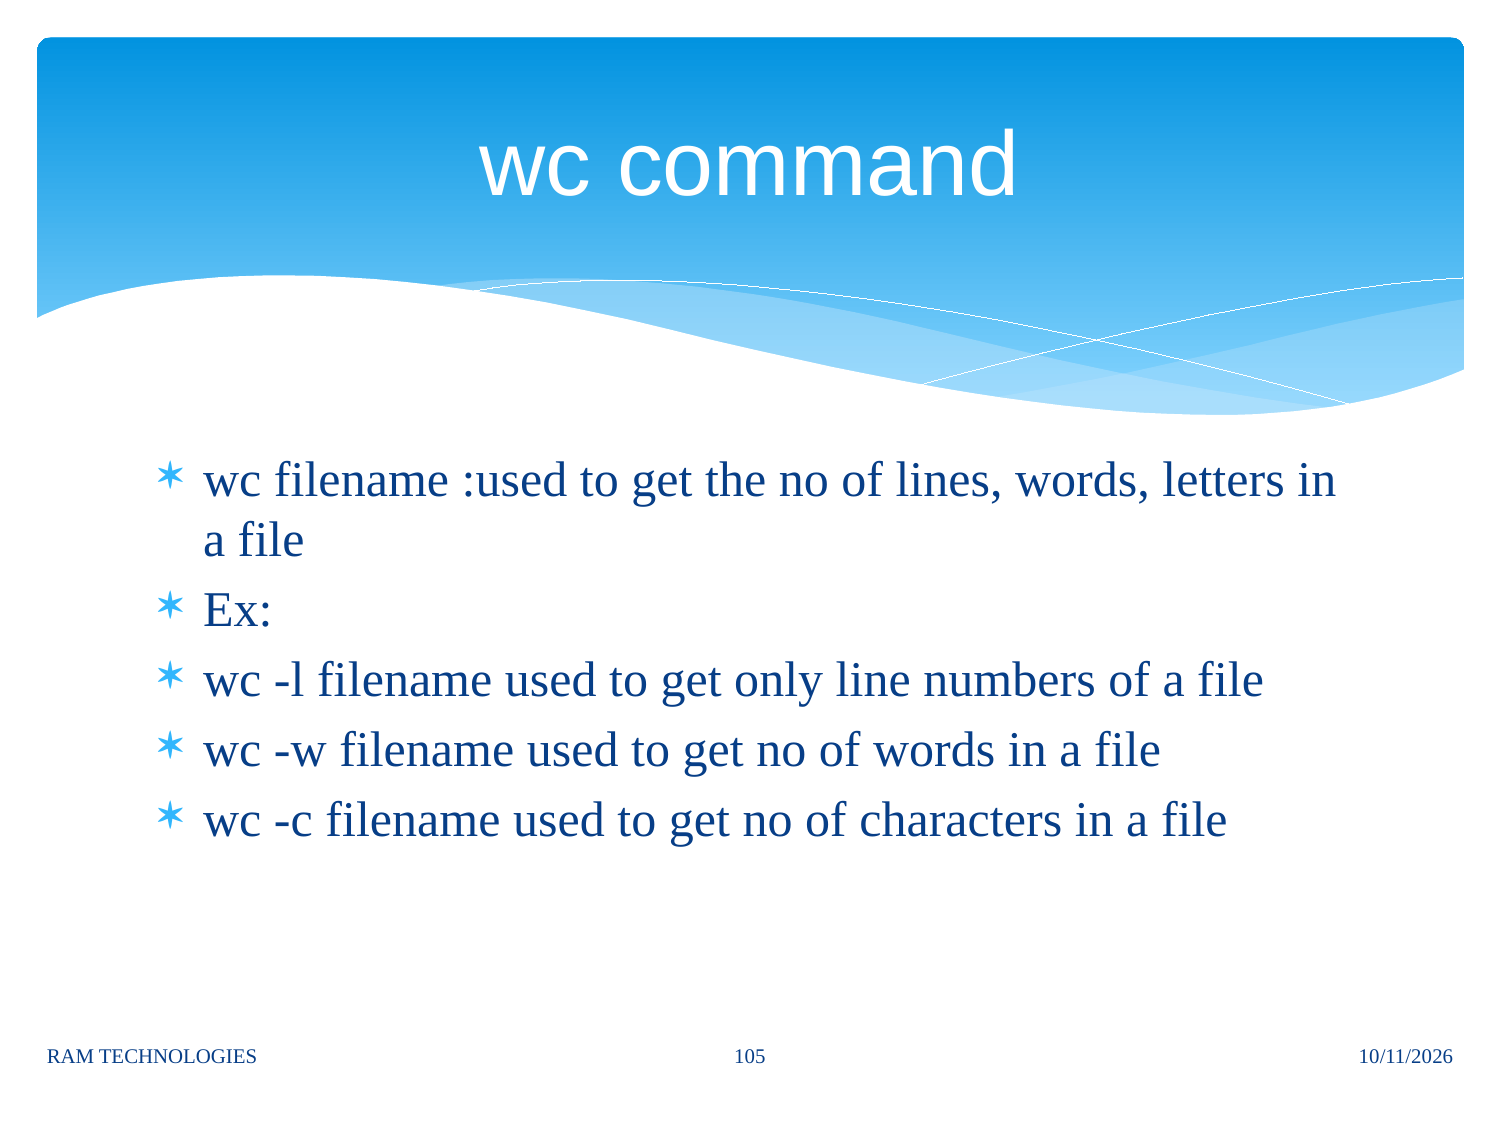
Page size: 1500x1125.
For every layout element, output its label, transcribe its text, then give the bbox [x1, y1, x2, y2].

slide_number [847, 1025, 1469, 1086]
footer RAM TECHNOLOGIES [31, 1025, 653, 1086]
slide_number 105 [654, 1025, 846, 1086]
list wc filename :used to get the no of lines, words, letters in a file Ex: wc -l filename used to get only line numbers of a file wc -w filename used to get no of words in a file wc -c filename used to get no of characters in a file [143, 438, 1359, 1005]
title wc command [75, 55, 1425, 261]
